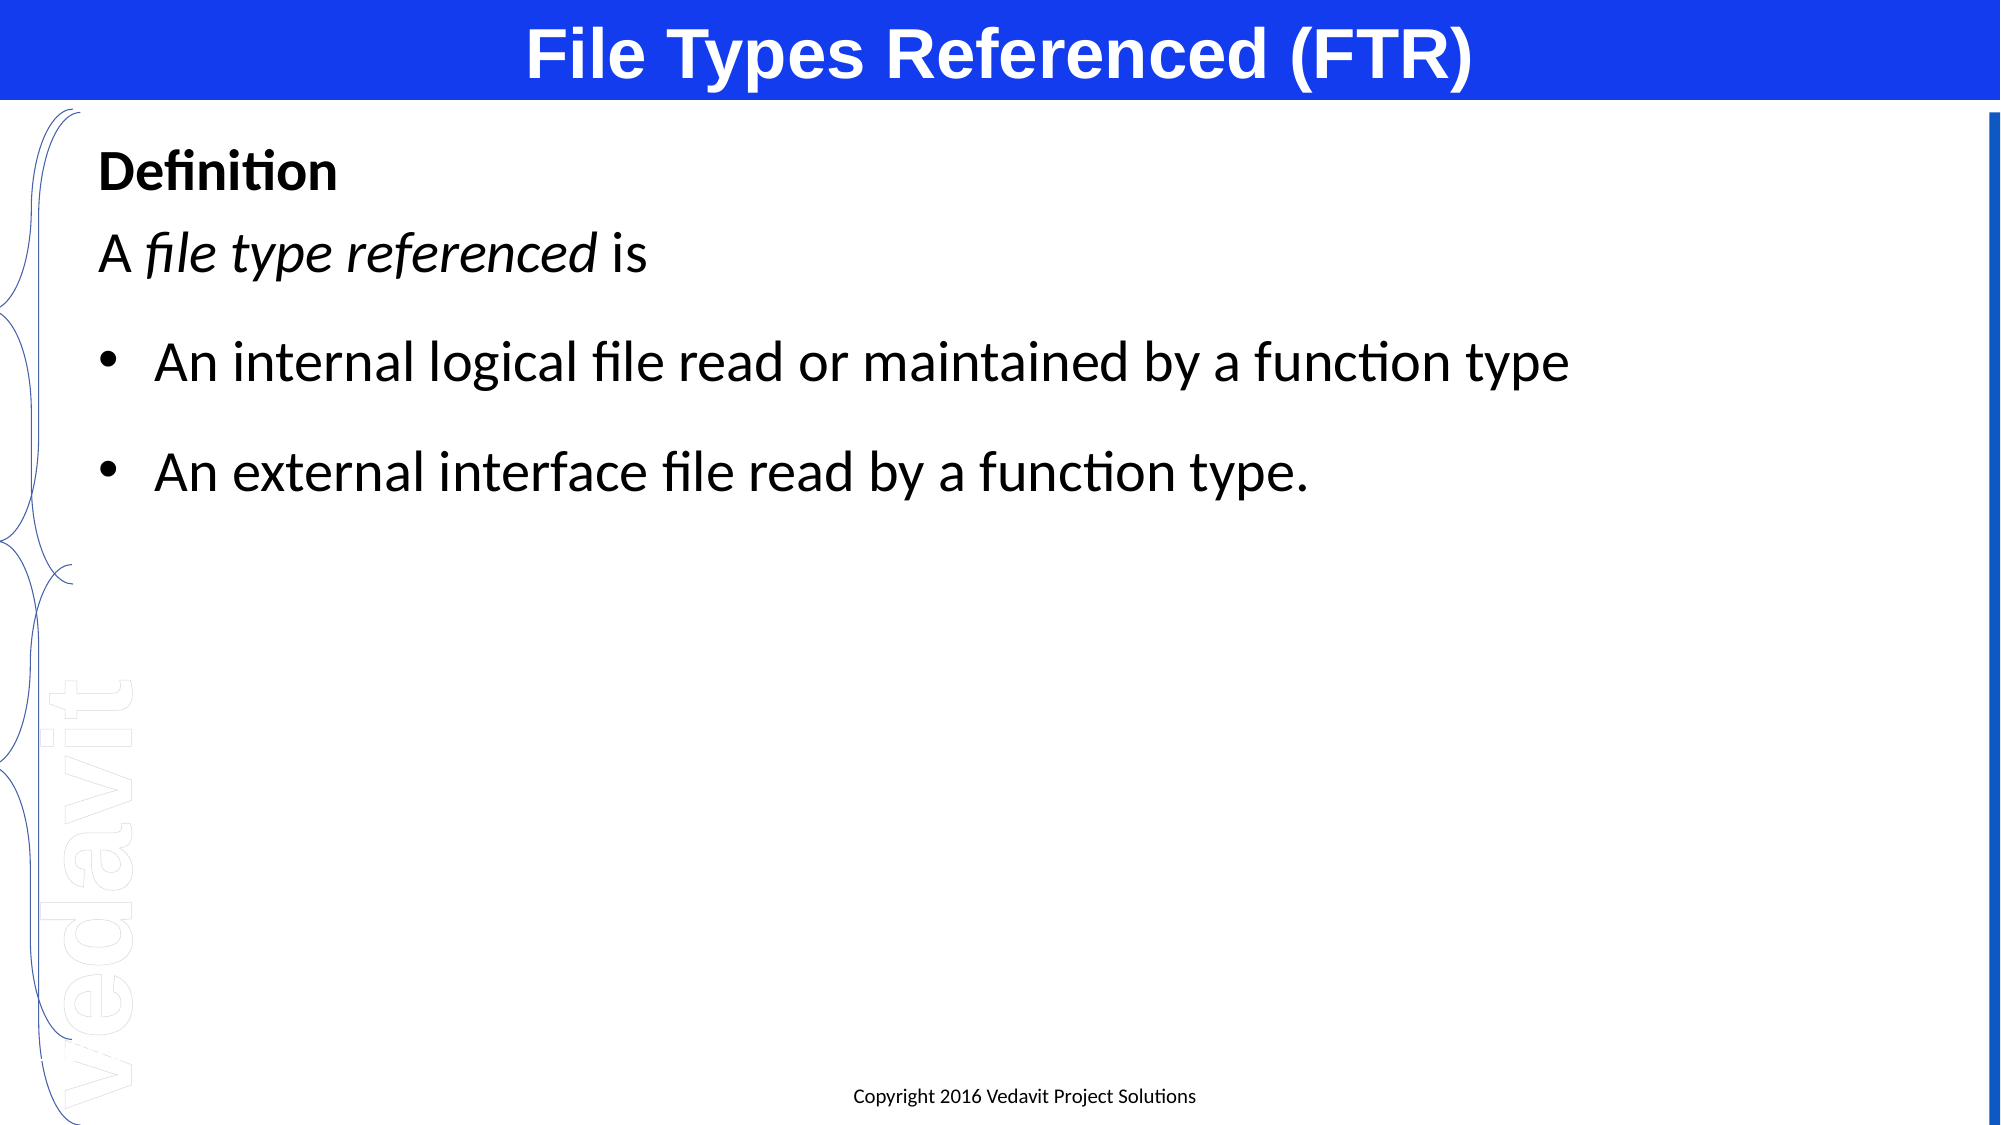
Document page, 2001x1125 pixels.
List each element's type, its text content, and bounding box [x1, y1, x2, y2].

title File Types Referenced (FTR) [0, 0, 2000, 100]
list Definition A file type referenced is An internal logical file read or maintained by a function type An external interface file read by a function type. [83, 125, 1884, 975]
footer Slide # [0, 1025, 475, 1100]
